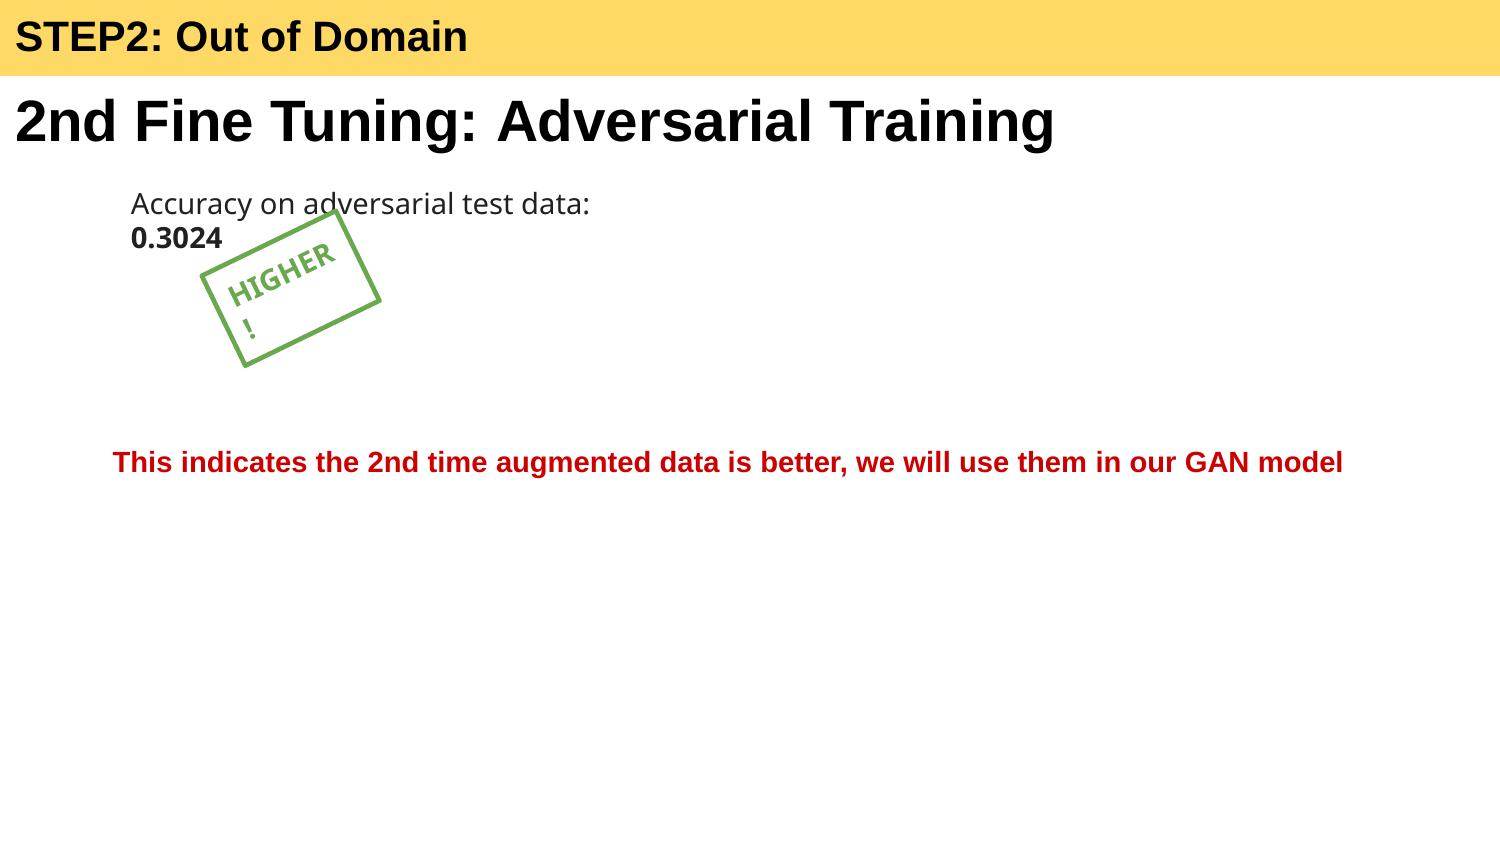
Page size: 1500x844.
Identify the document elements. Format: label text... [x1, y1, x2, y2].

text_box HIGHER! [201, 210, 380, 366]
text_box STEP2: Out of Domain [0, 0, 1500, 76]
text_box 2nd Fine Tuning: Adversarial Training [0, 76, 1480, 170]
text_box This indicates the 2nd time augmented data is better, we will use them in our GAN model [97, 427, 1403, 493]
text_box Accuracy on adversarial test data: 0.3024 [115, 169, 608, 270]
